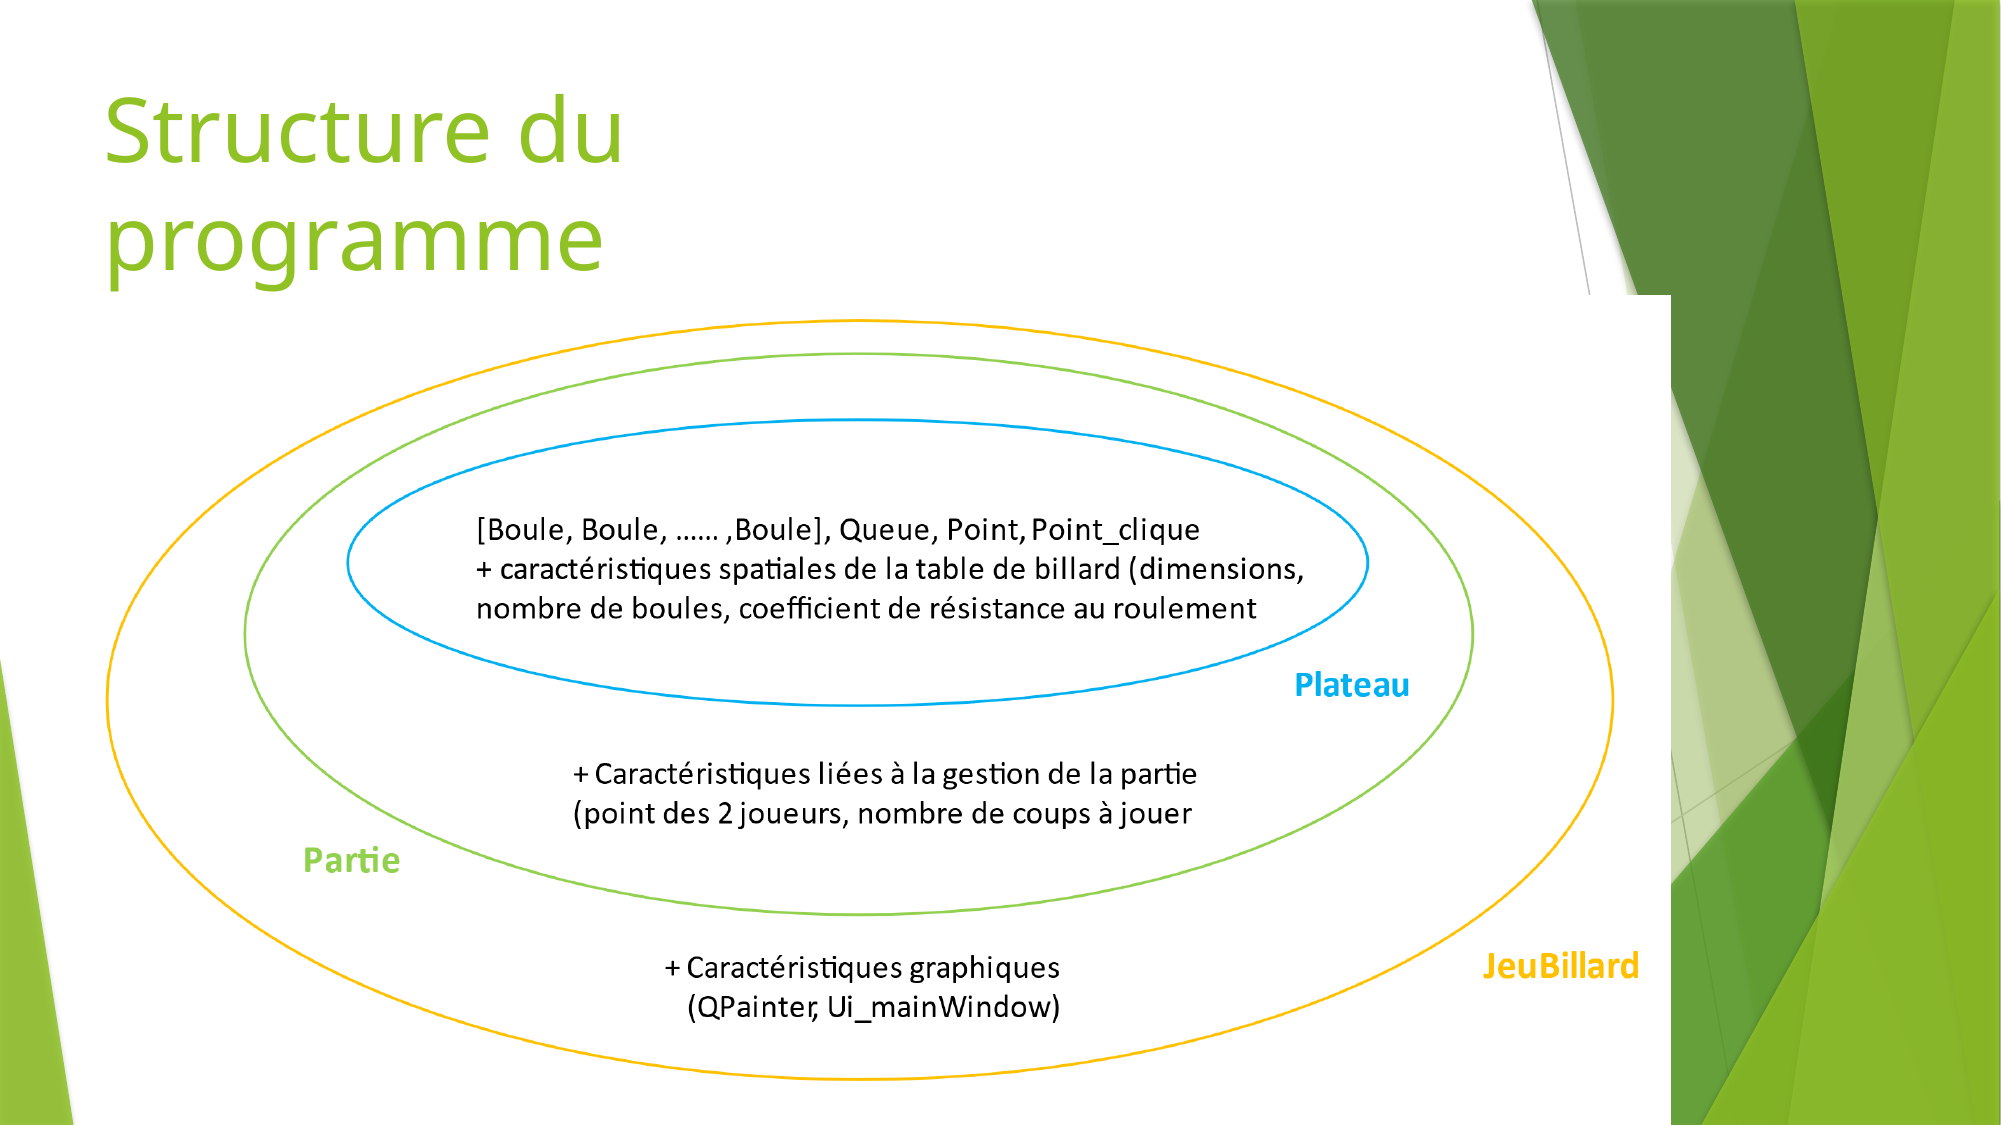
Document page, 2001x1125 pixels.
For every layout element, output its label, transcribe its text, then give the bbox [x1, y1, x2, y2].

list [87, 295, 1672, 1125]
title Structure du programme [88, 13, 651, 295]
